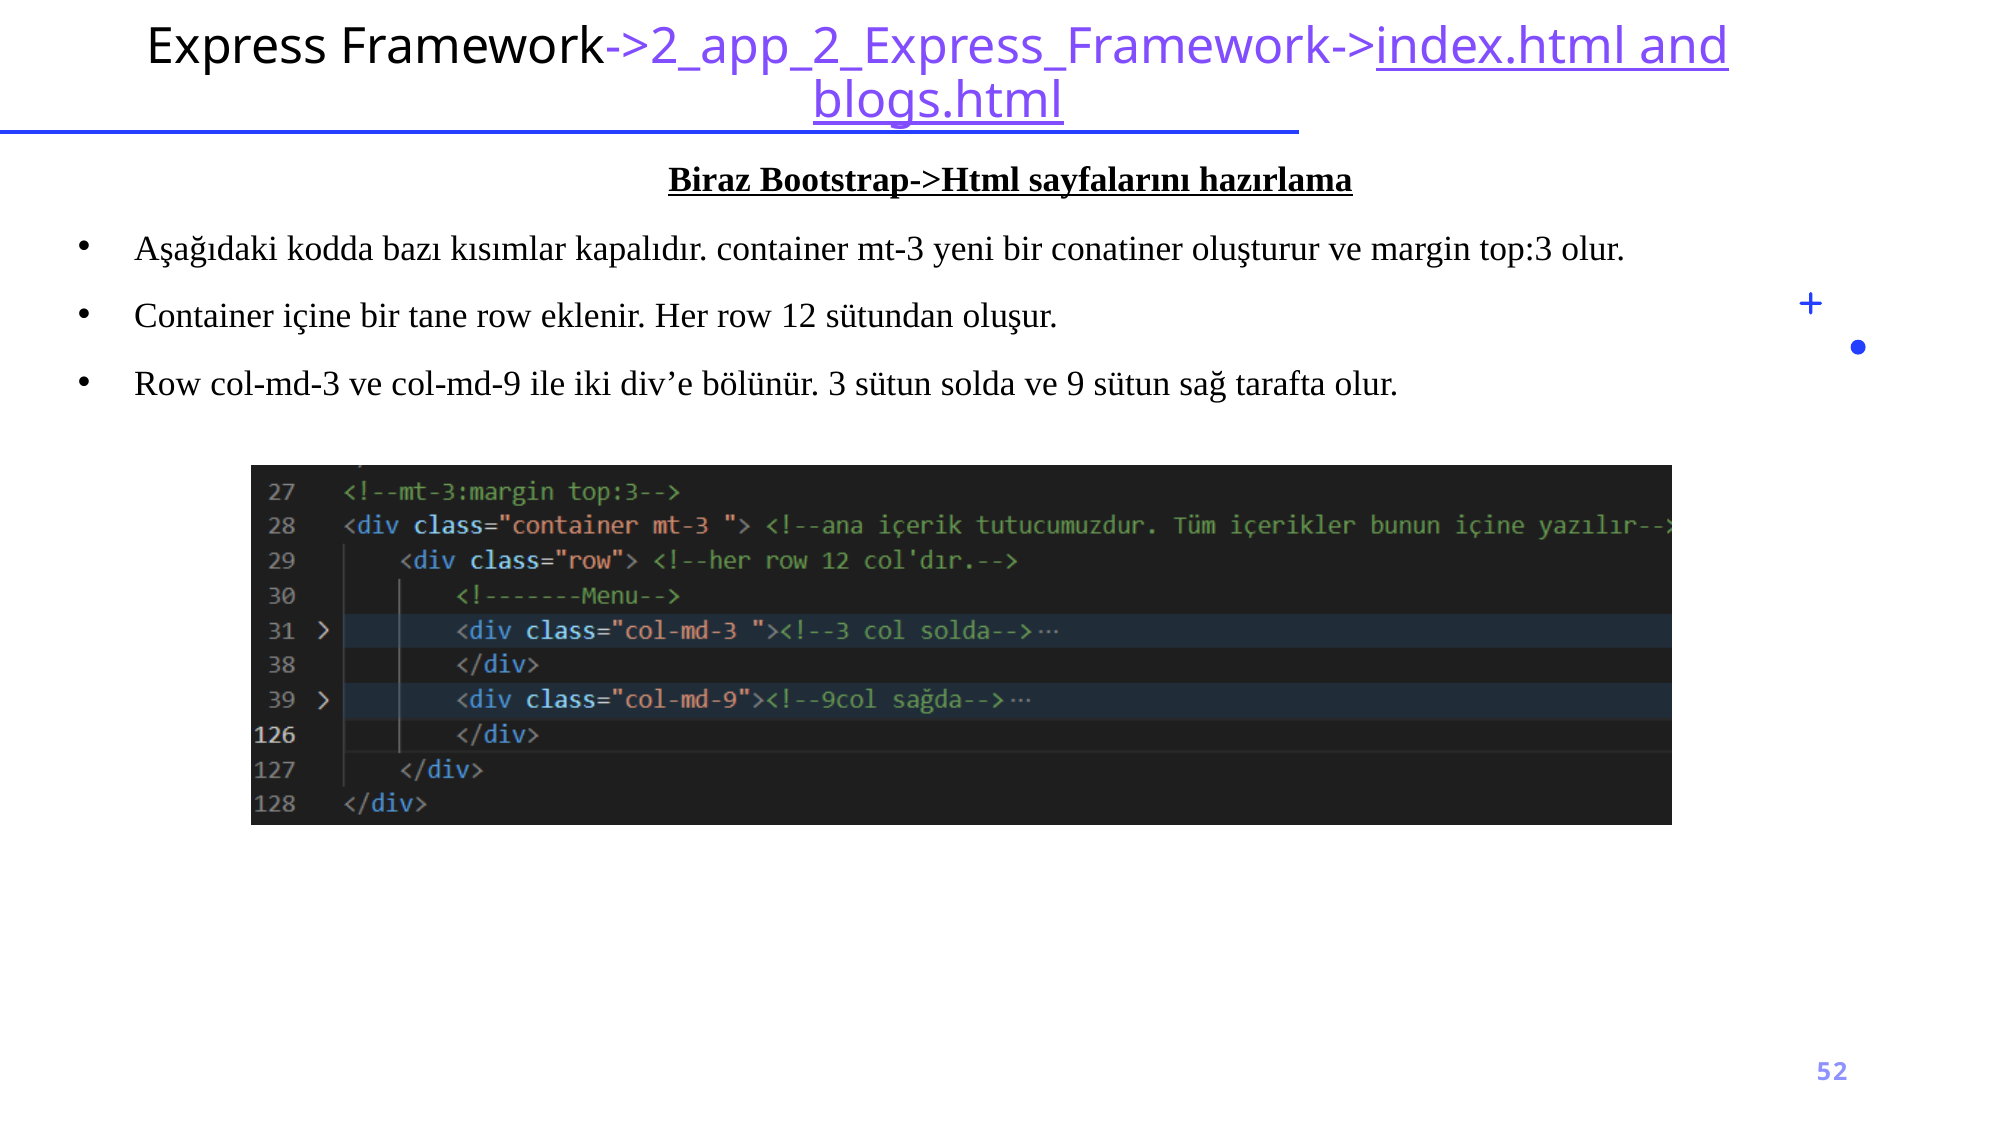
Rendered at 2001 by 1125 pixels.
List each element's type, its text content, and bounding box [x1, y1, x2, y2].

slide_number 52 [1412, 1042, 1863, 1103]
title Express Framework->2_app_2_Express_Framework->index.html and blogs.html [0, 42, 1877, 137]
list Biraz Bootstrap->Html sayfalarını hazırlama Aşağıdaki kodda bazı kısımlar kapalıdır. container mt-3 yeni bir conatiner oluşturur ve margin top:3 olur. Container içine bir tane row eklenir. Her row 12 sütundan oluşur. Row col-md-3 ve col-md-9 ile iki div’e bölünür. 3 sütun solda ve 9 sütun sağ tarafta olur. [62, 153, 1959, 1016]
picture [251, 465, 1672, 825]
